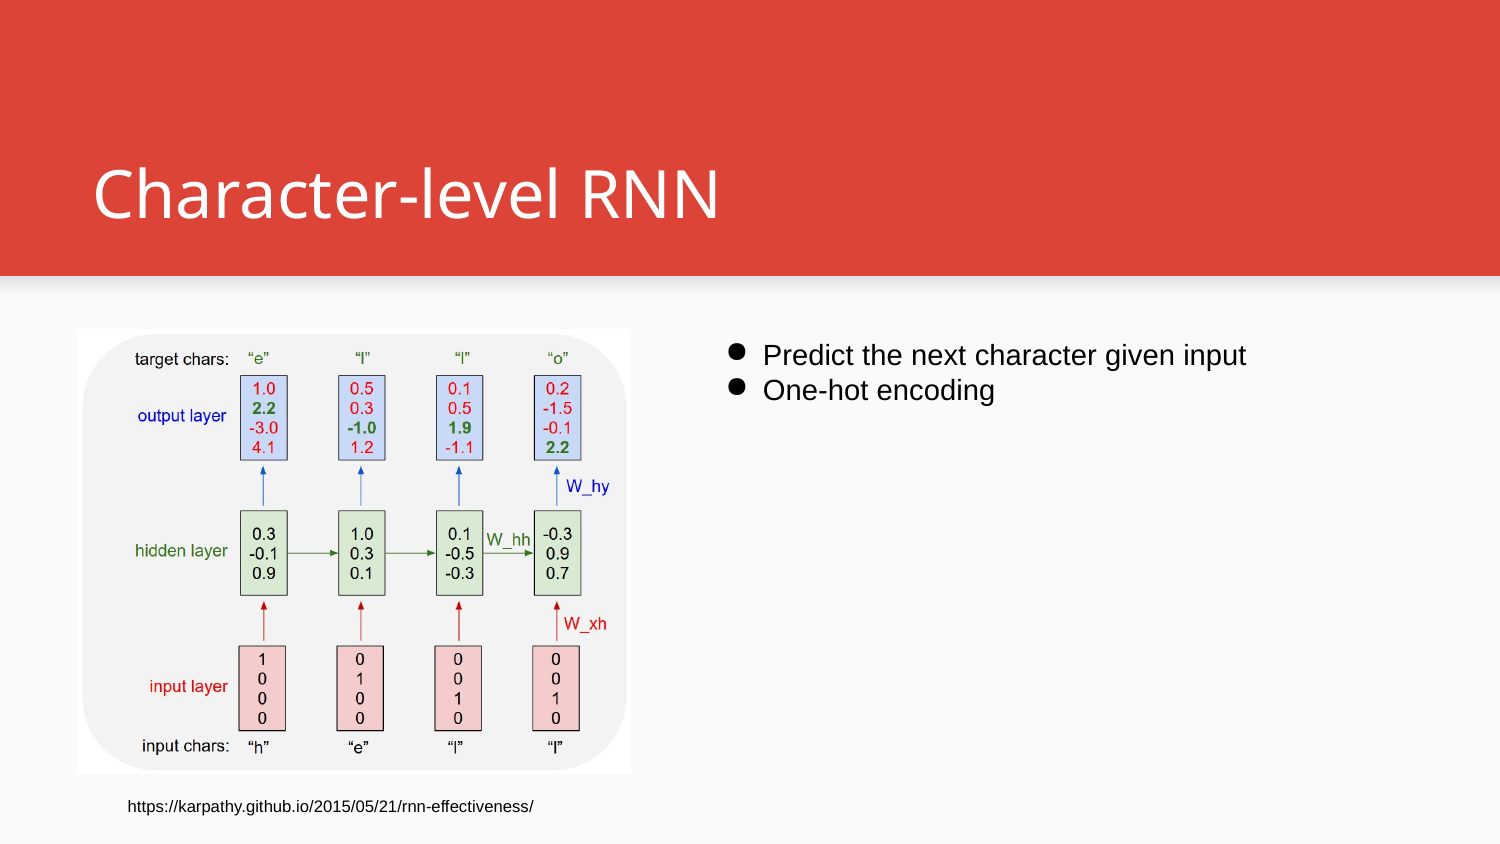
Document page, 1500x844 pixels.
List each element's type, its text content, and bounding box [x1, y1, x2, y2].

text_box https://karpathy.github.io/2015/05/21/rnn-effectiveness/ [112, 785, 582, 826]
title Character-level RNN [77, 121, 1427, 248]
picture [77, 328, 631, 775]
text_box Predict the next character given input One-hot encoding [672, 321, 1450, 786]
